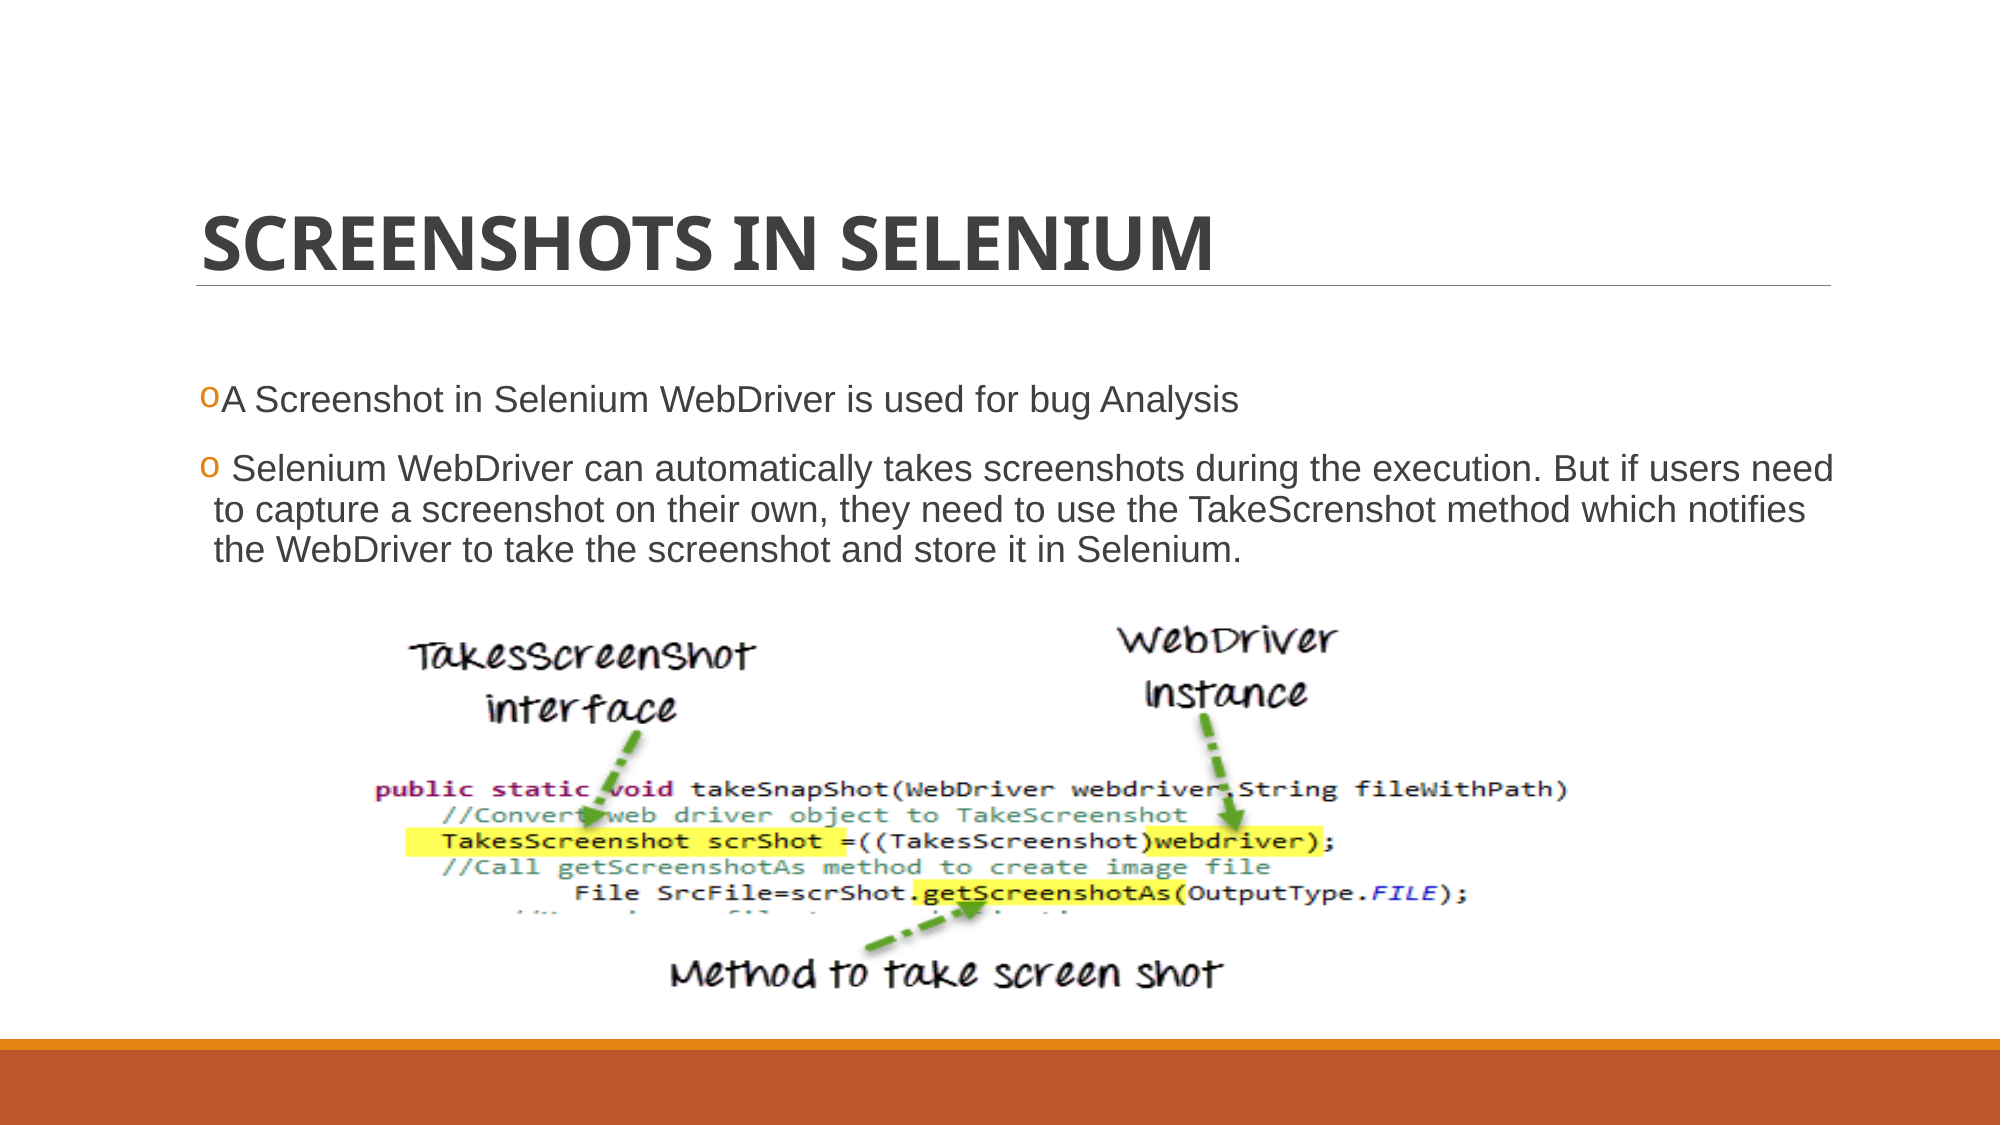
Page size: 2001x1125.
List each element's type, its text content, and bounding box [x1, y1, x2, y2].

picture [353, 603, 1586, 1030]
list A Screenshot in Selenium WebDriver is used for bug Analysis Selenium WebDriver can automatically takes screenshots during the execution. But if users need to capture a screenshot on their own, they need to use the TakeScrenshot method which notifies the WebDriver to take the screenshot and store it in Selenium. [198, 293, 1837, 798]
title SCREENSHOTS IN SELENIUM [186, 88, 1893, 294]
